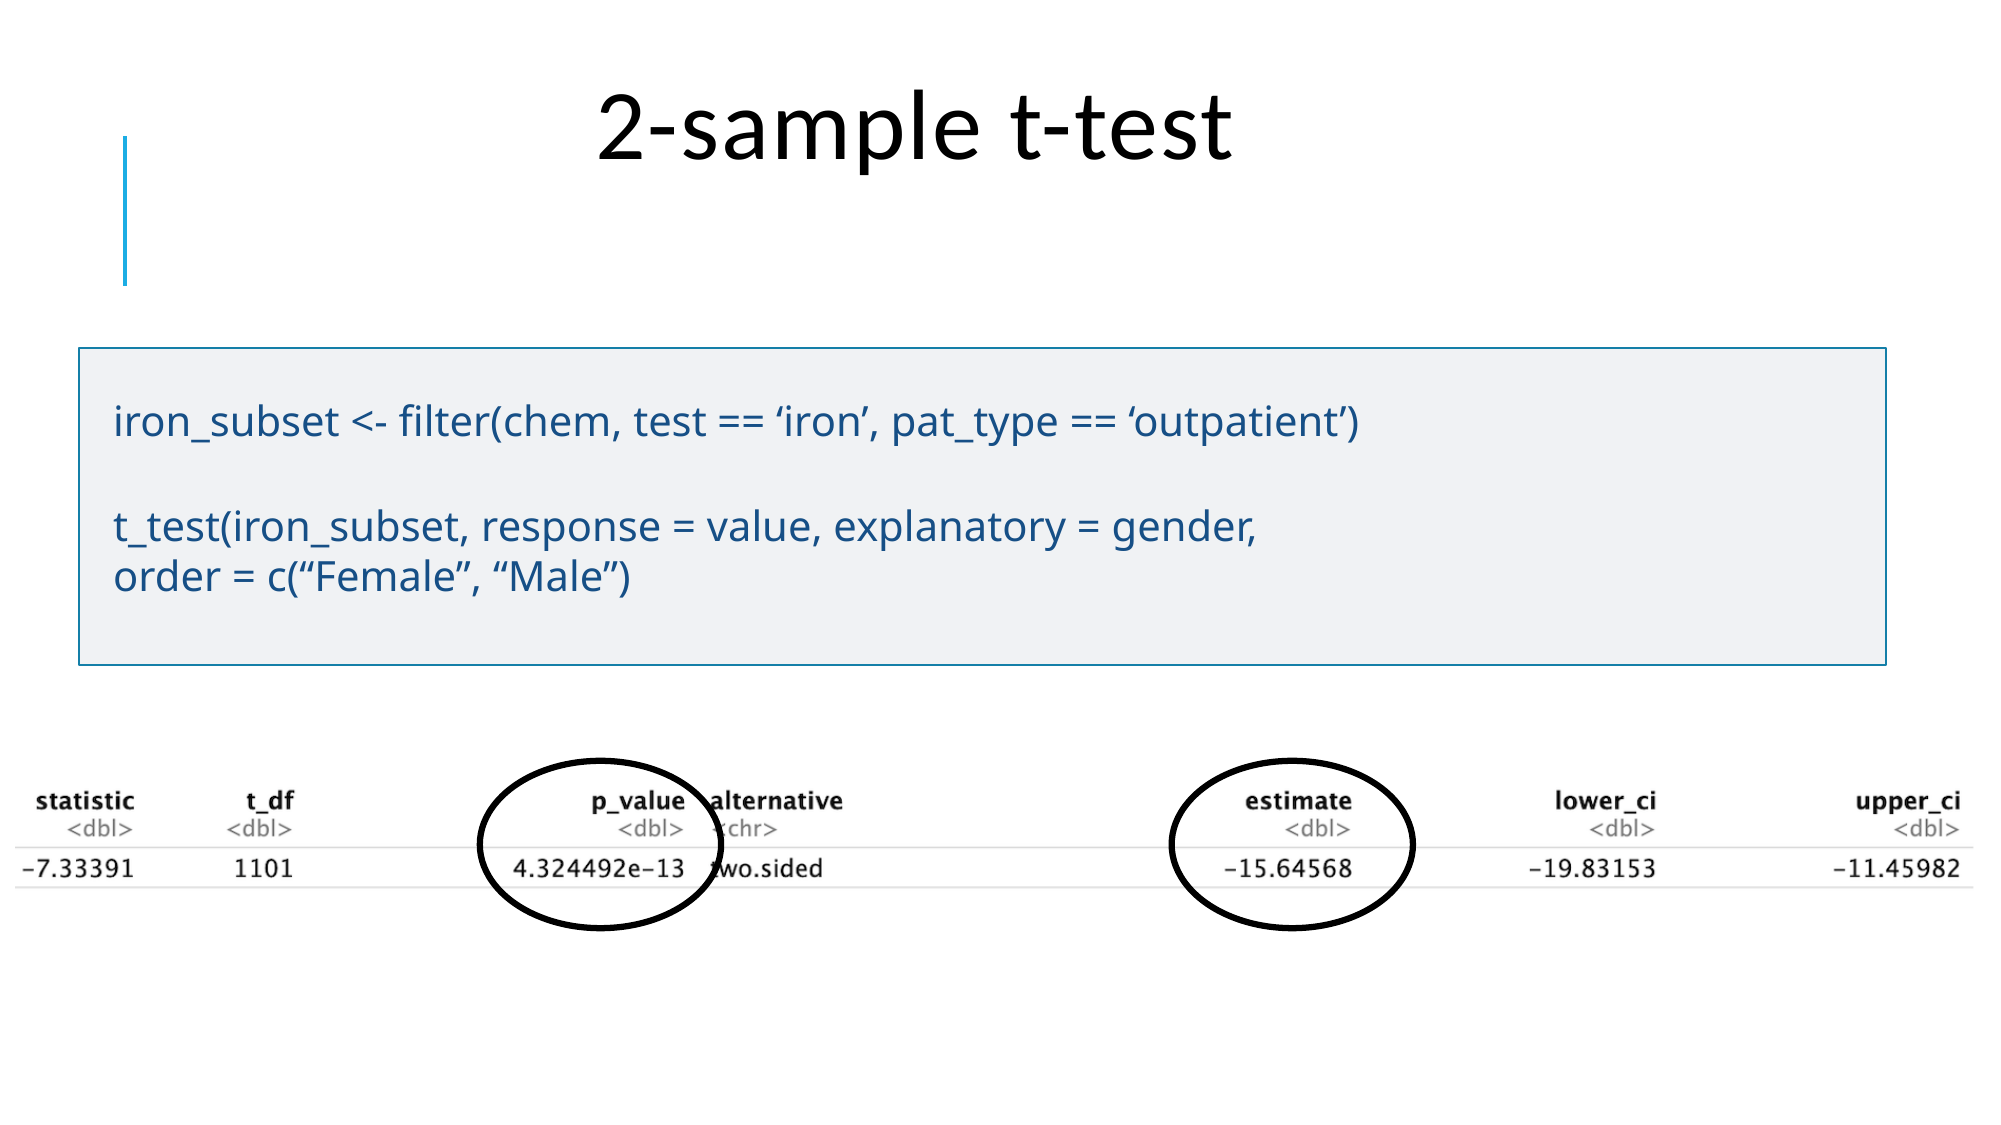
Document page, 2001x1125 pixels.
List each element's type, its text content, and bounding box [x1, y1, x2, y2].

text_box t_test(iron_subset, response = value, explanatory = gender, order = c(“Female”, “Male”) [98, 492, 1805, 608]
text_box [78, 347, 1888, 666]
text_box [1218, 759, 1367, 777]
text_box [526, 759, 675, 777]
title 2-sample t-test [595, 83, 1547, 211]
text_box iron_subset <- filter(chem, test == ‘iron’, pat_type == ‘outpatient’) [98, 387, 1867, 453]
picture [15, 780, 1985, 929]
